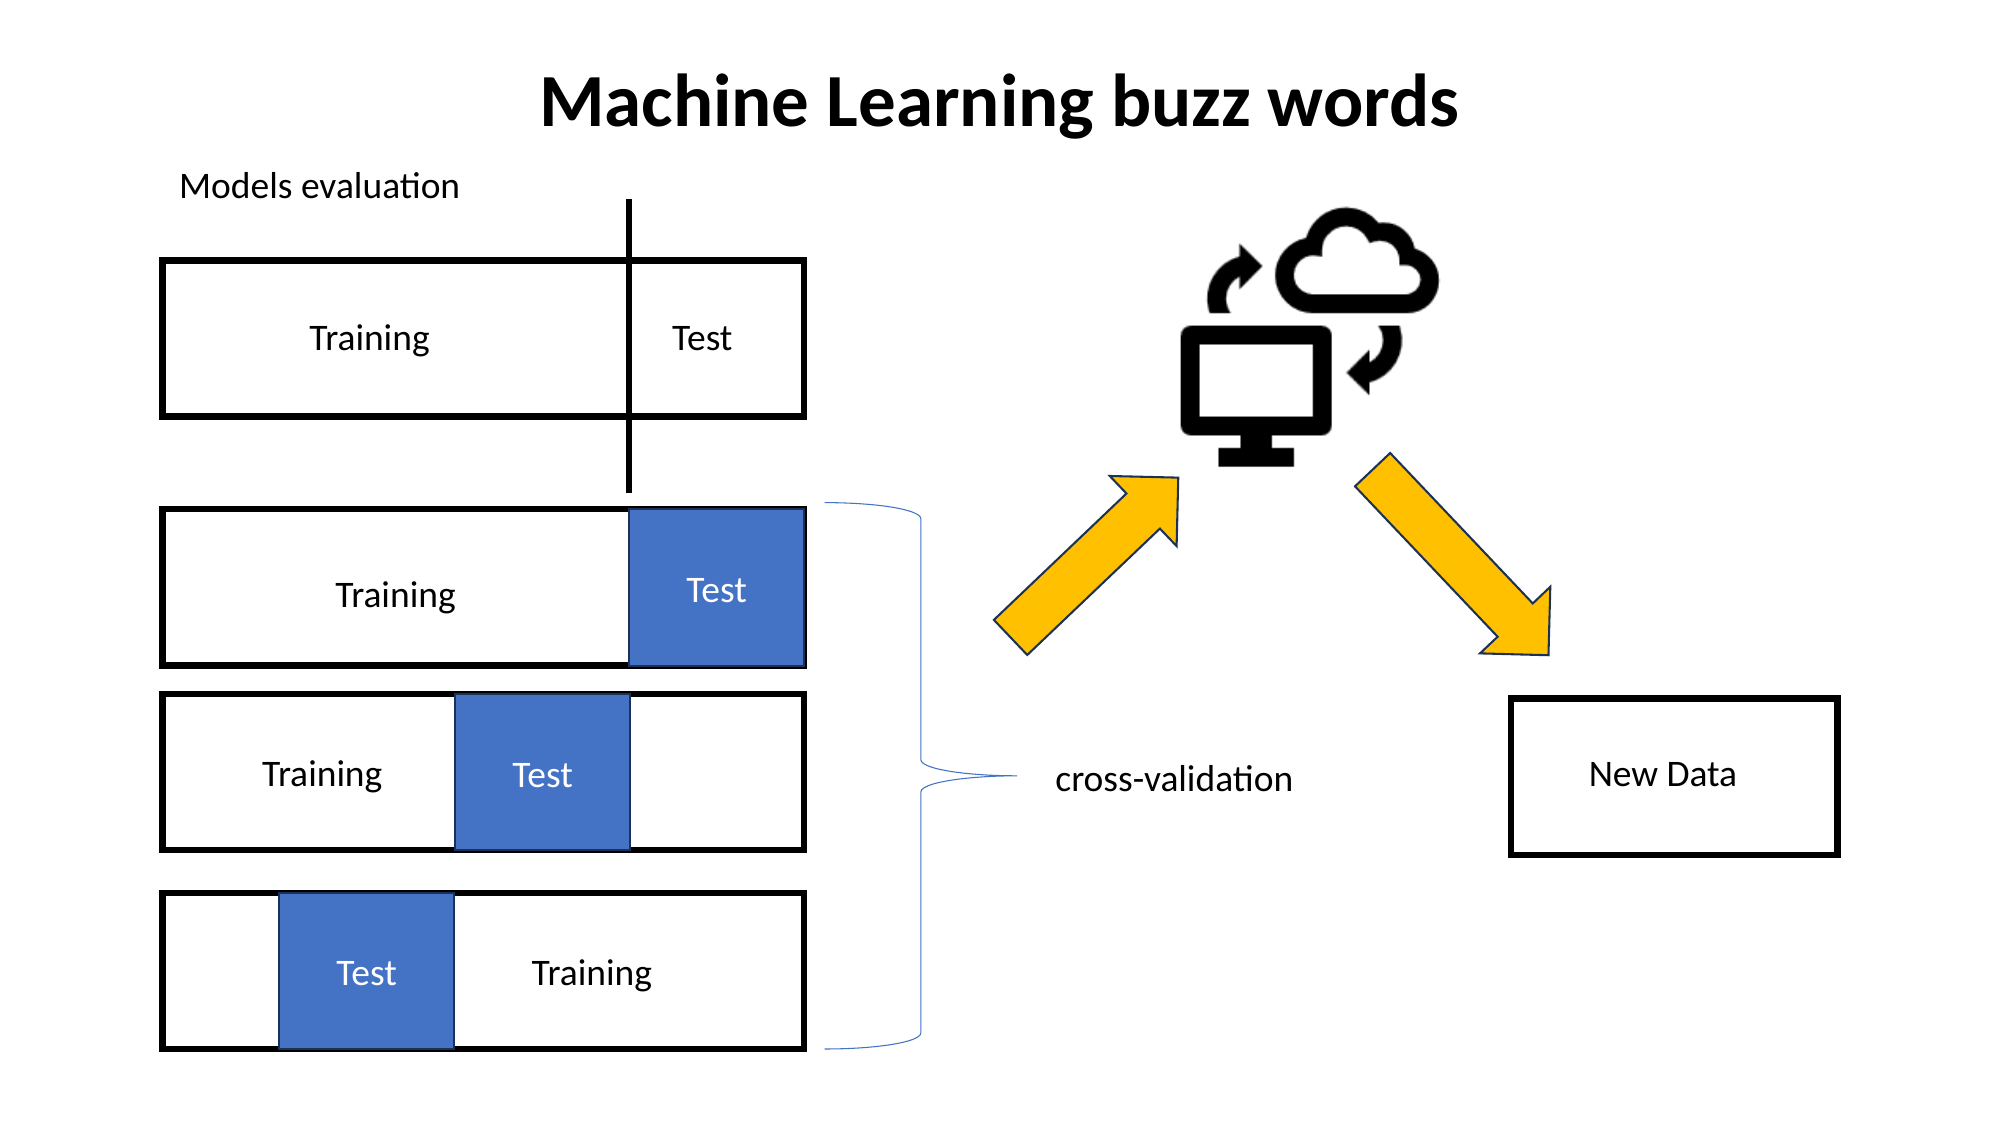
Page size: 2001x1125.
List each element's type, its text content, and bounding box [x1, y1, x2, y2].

text_box cross-validation [1040, 747, 1309, 807]
text_box Training [516, 940, 668, 1001]
text_box [161, 892, 278, 1050]
text_box Test [628, 508, 805, 667]
text_box Training [294, 305, 445, 366]
text_box Test [454, 693, 631, 851]
text_box [161, 259, 626, 418]
text_box [1356, 489, 1552, 657]
text_box Test [278, 892, 455, 1050]
text_box [161, 693, 454, 851]
text_box Training [247, 741, 398, 802]
text_box [1510, 698, 1838, 856]
text_box New Data [1574, 741, 1753, 802]
picture [1159, 187, 1461, 489]
text_box [455, 892, 805, 1050]
text_box [824, 502, 1018, 1050]
text_box [992, 474, 1180, 657]
text_box [161, 508, 628, 667]
text_box [631, 693, 805, 851]
text_box Models evaluation [164, 154, 476, 214]
text_box [632, 259, 805, 418]
text_box Training [320, 562, 471, 623]
title Machine Learning buzz words [137, 42, 1863, 163]
text_box Test [657, 305, 748, 366]
